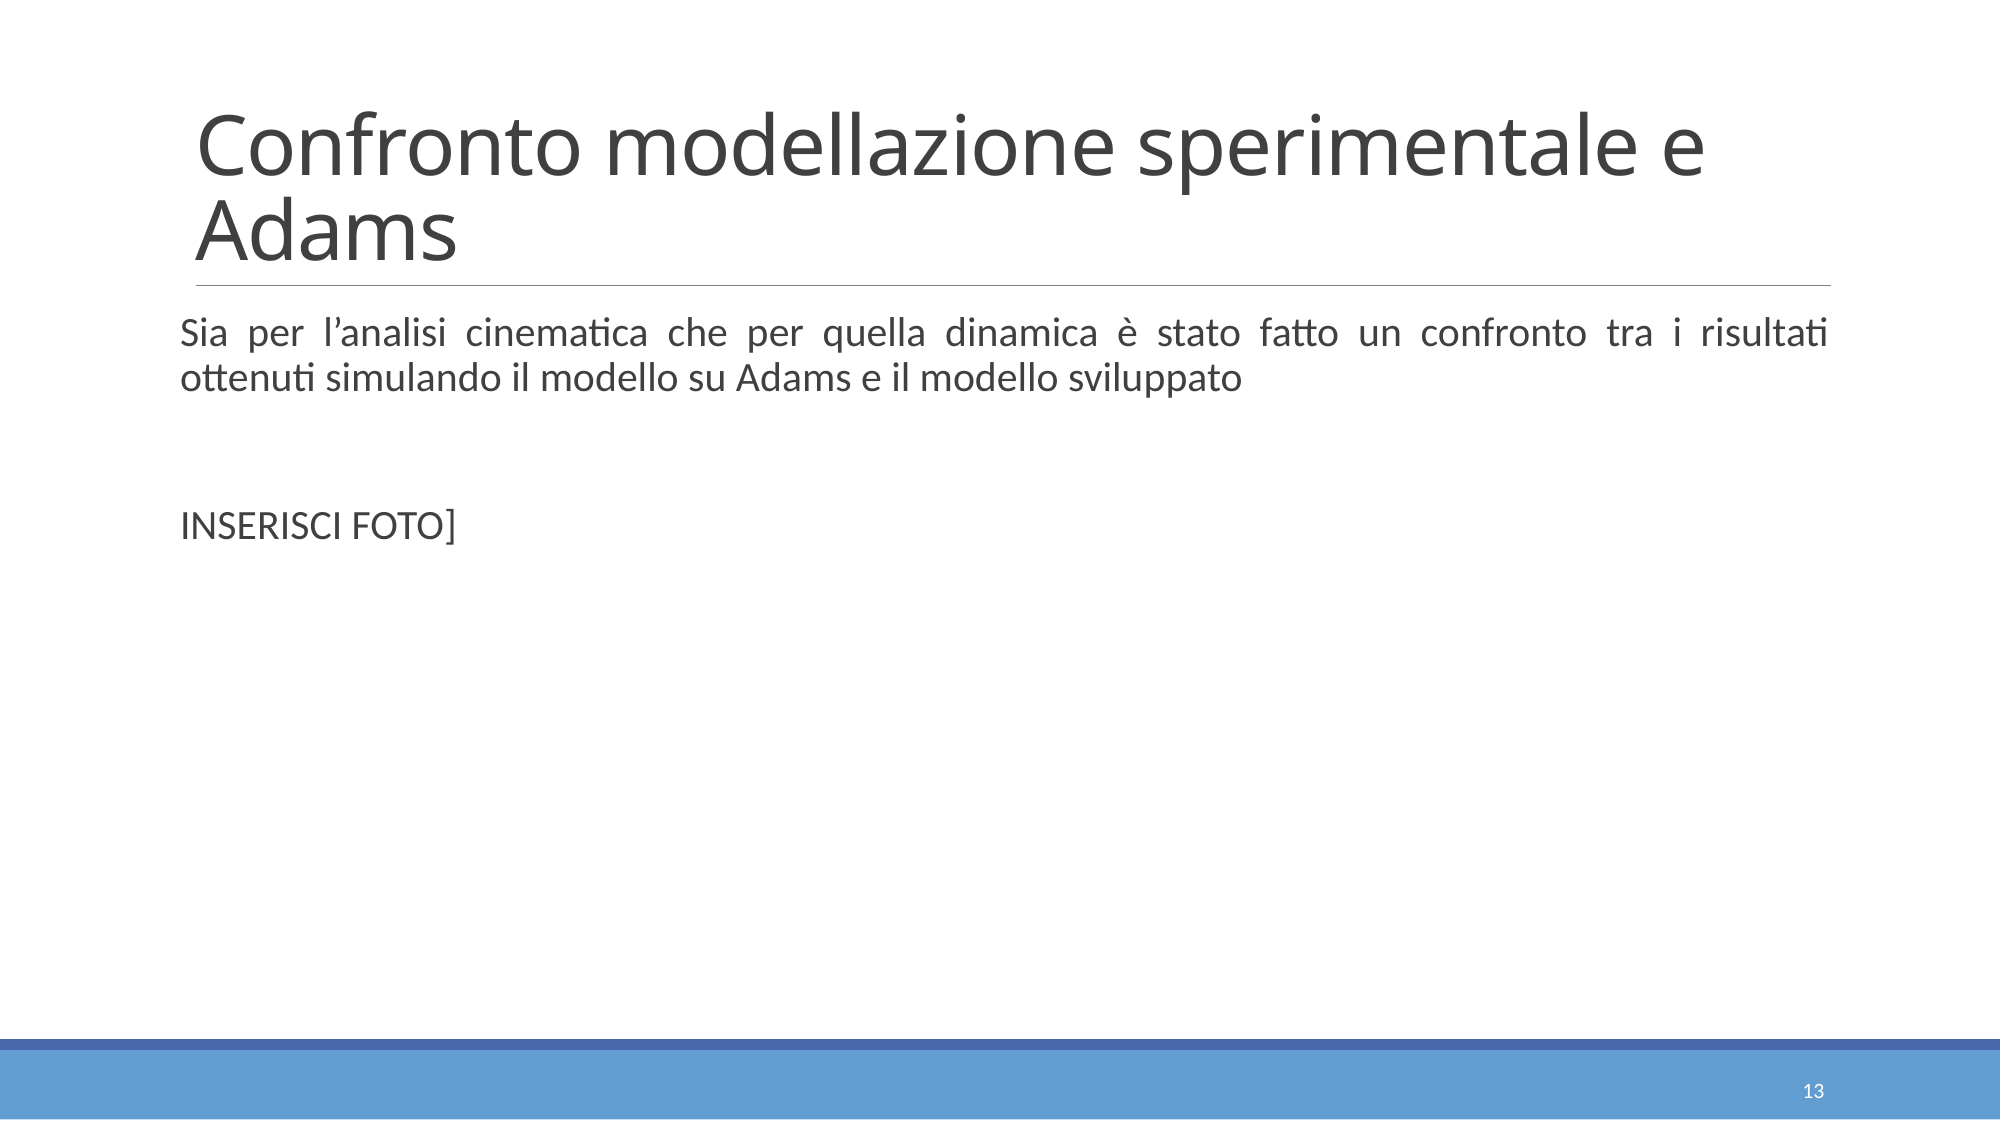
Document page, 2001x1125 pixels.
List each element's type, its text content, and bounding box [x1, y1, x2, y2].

list Sia per l’analisi cinematica che per quella dinamica è stato fatto un confronto tra i risultati ottenuti simulando il modello su Adams e il modello sviluppato INSERISCI FOTO] [180, 302, 1830, 963]
slide_number 13 [1624, 1059, 1840, 1120]
title Confronto modellazione sperimentale e Adams [180, 47, 1830, 285]
